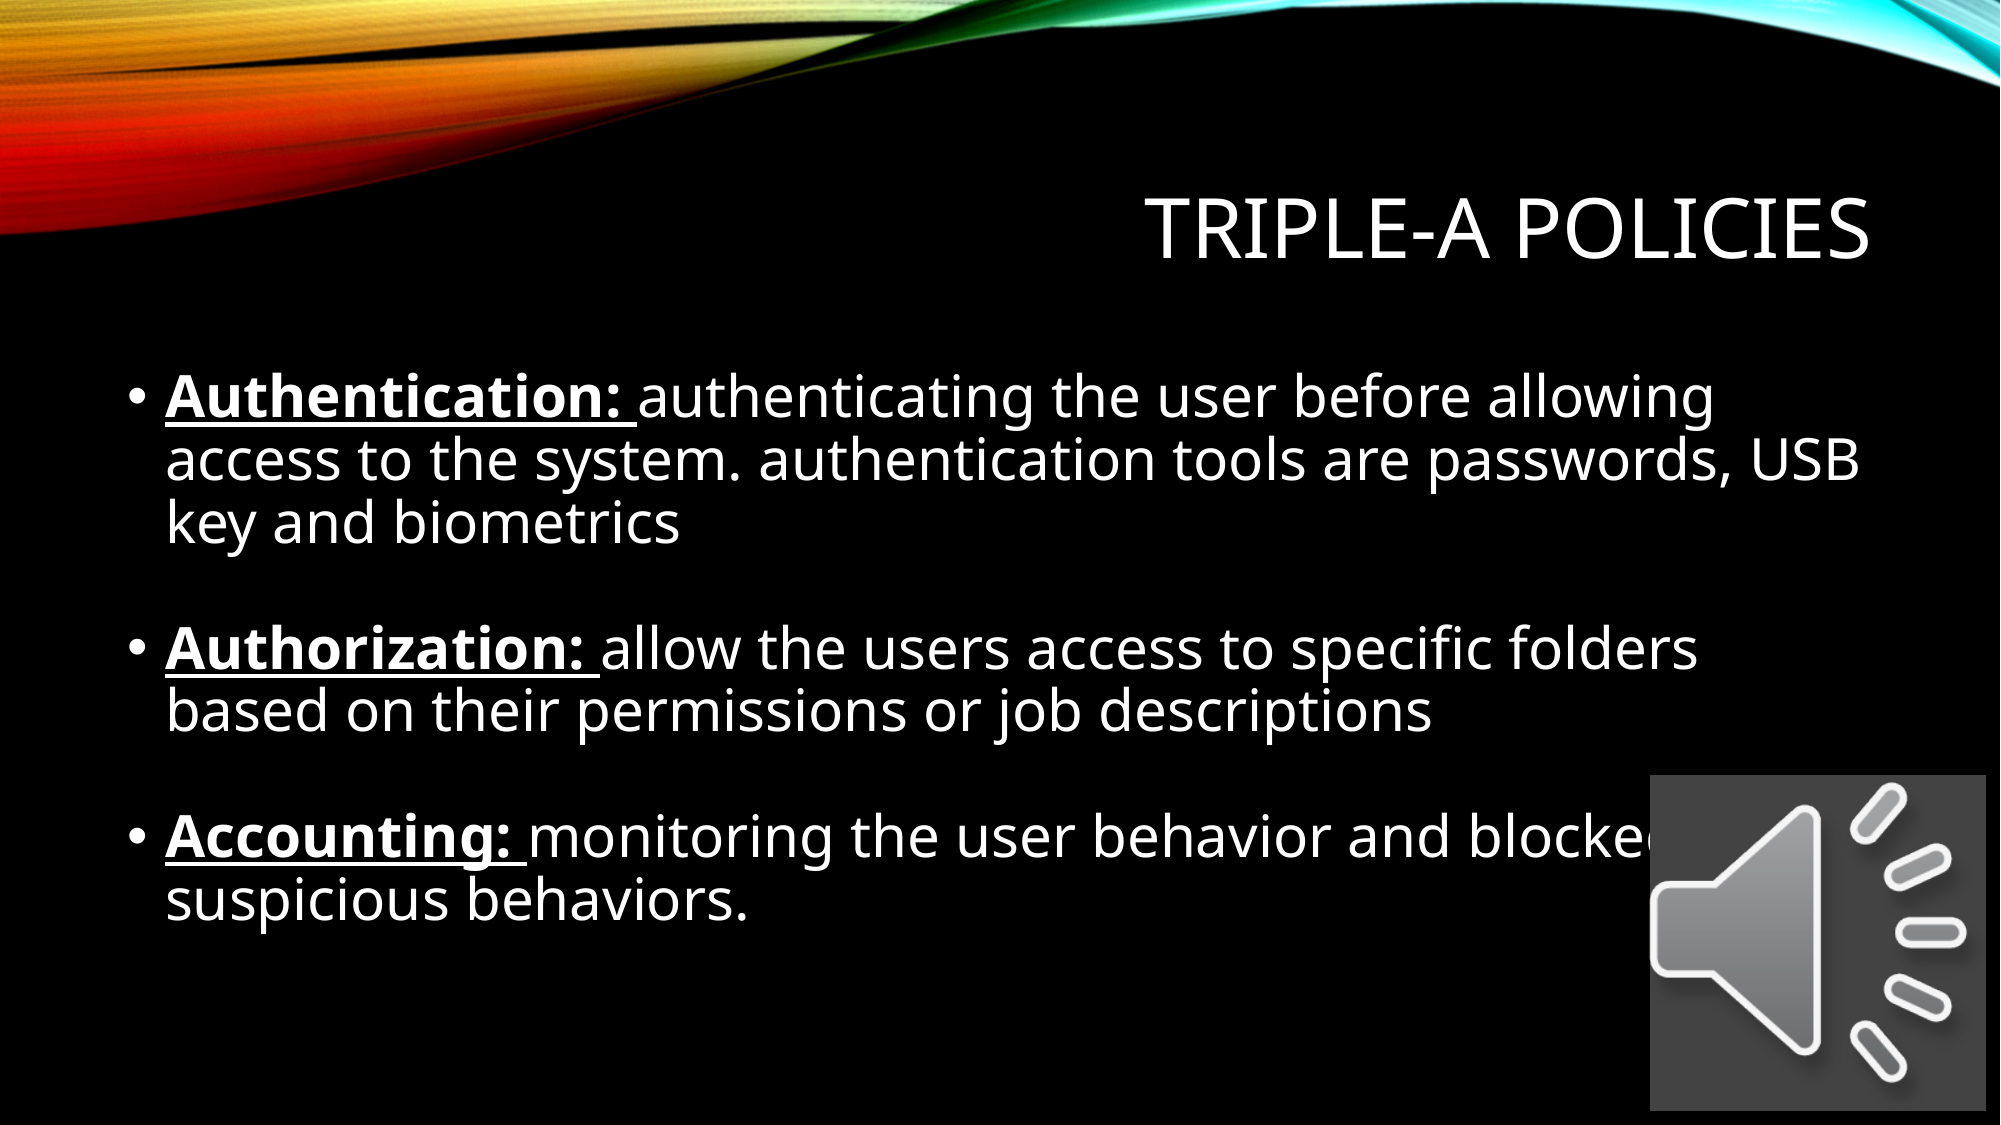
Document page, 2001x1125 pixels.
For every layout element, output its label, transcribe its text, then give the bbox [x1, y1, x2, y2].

picture [0, 0, 2000, 237]
picture [1648, 773, 1987, 1112]
list Authentication: authenticating the user before allowing access to the system. authentication tools are passwords, USB key and biometrics Authorization: allow the users access to specific folders based on their permissions or job descriptions Accounting: monitoring the user behavior and blocked any suspicious behaviors. [112, 360, 1888, 1021]
title TRIPLE-A POLICIES [474, 125, 1888, 338]
